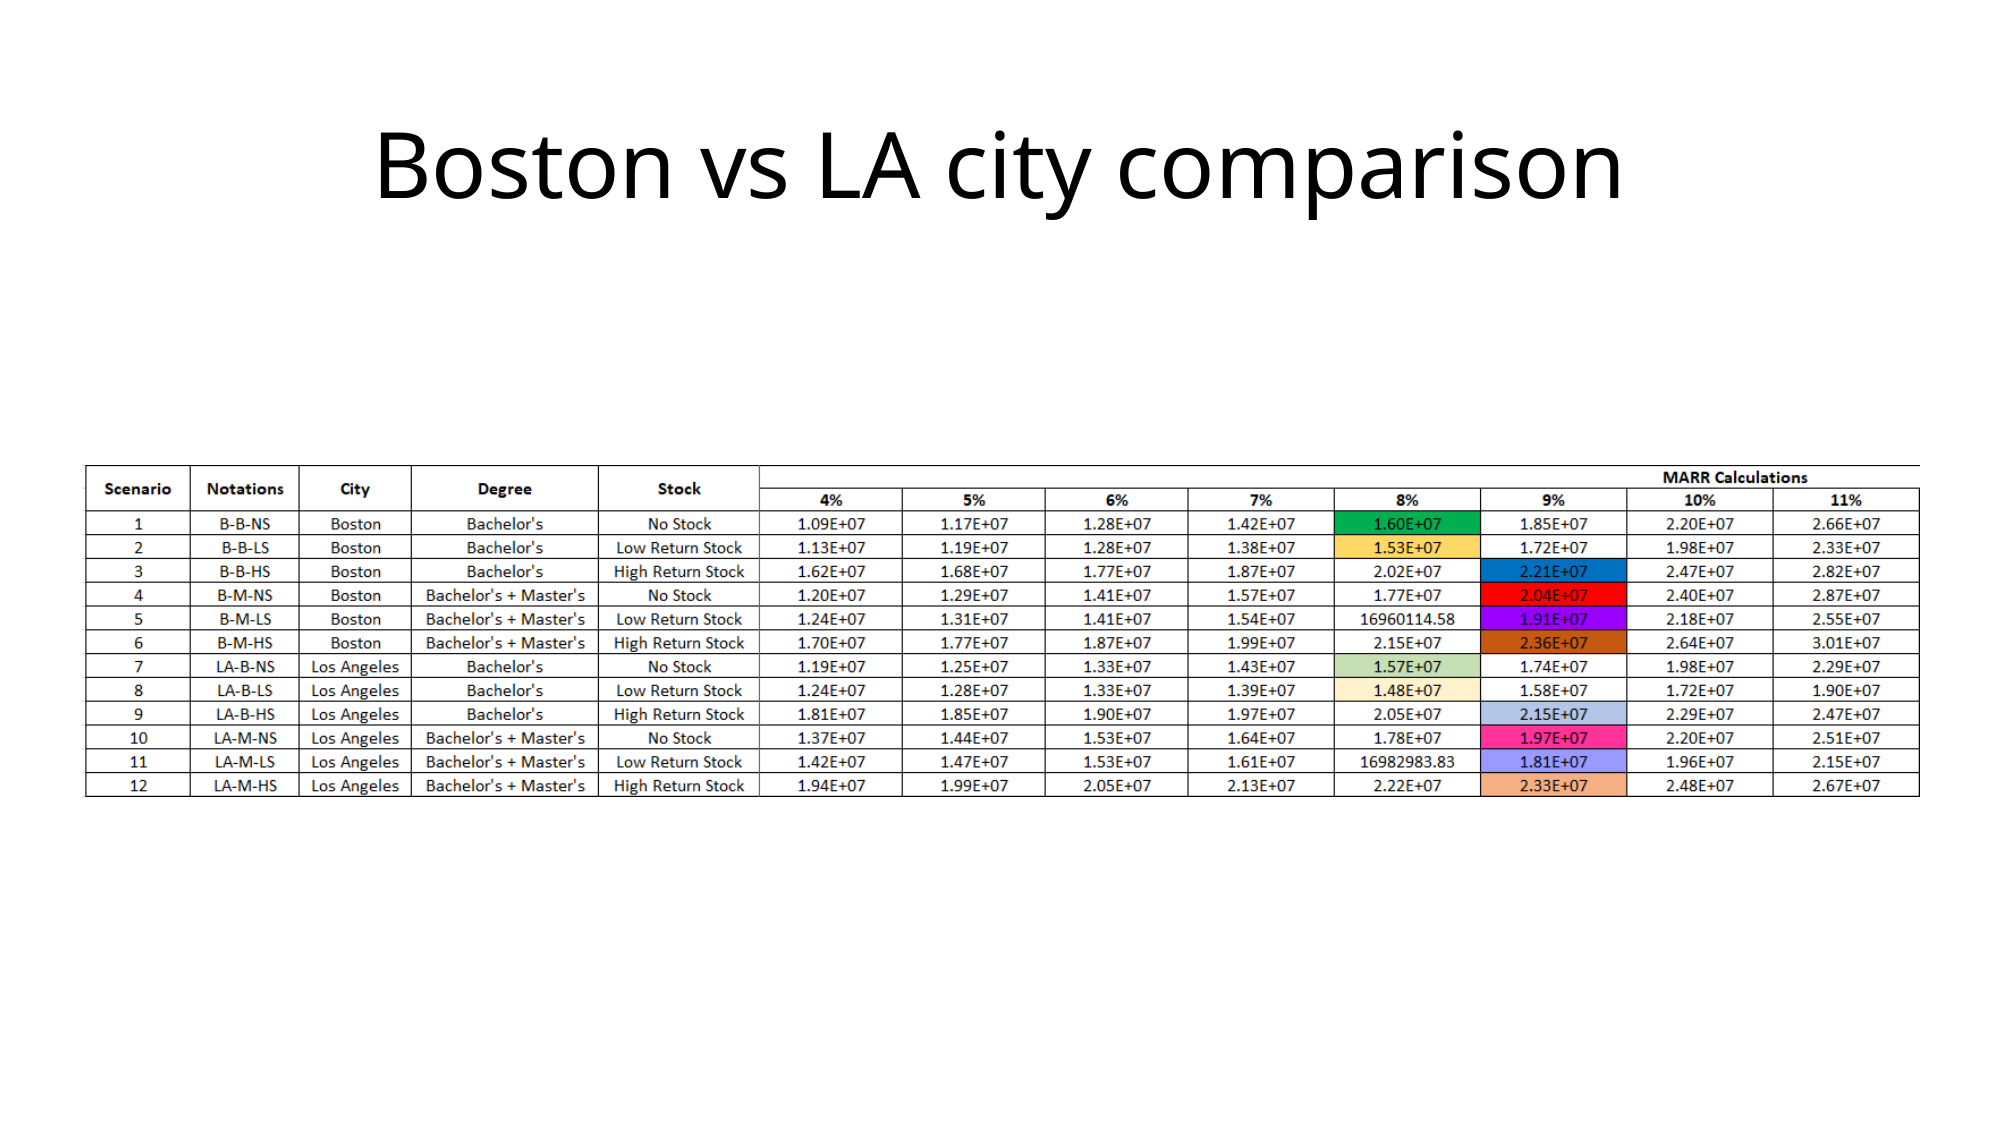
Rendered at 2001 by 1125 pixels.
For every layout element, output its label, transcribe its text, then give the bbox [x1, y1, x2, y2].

title Boston vs LA city comparison [137, 59, 1863, 278]
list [81, 465, 1920, 797]
